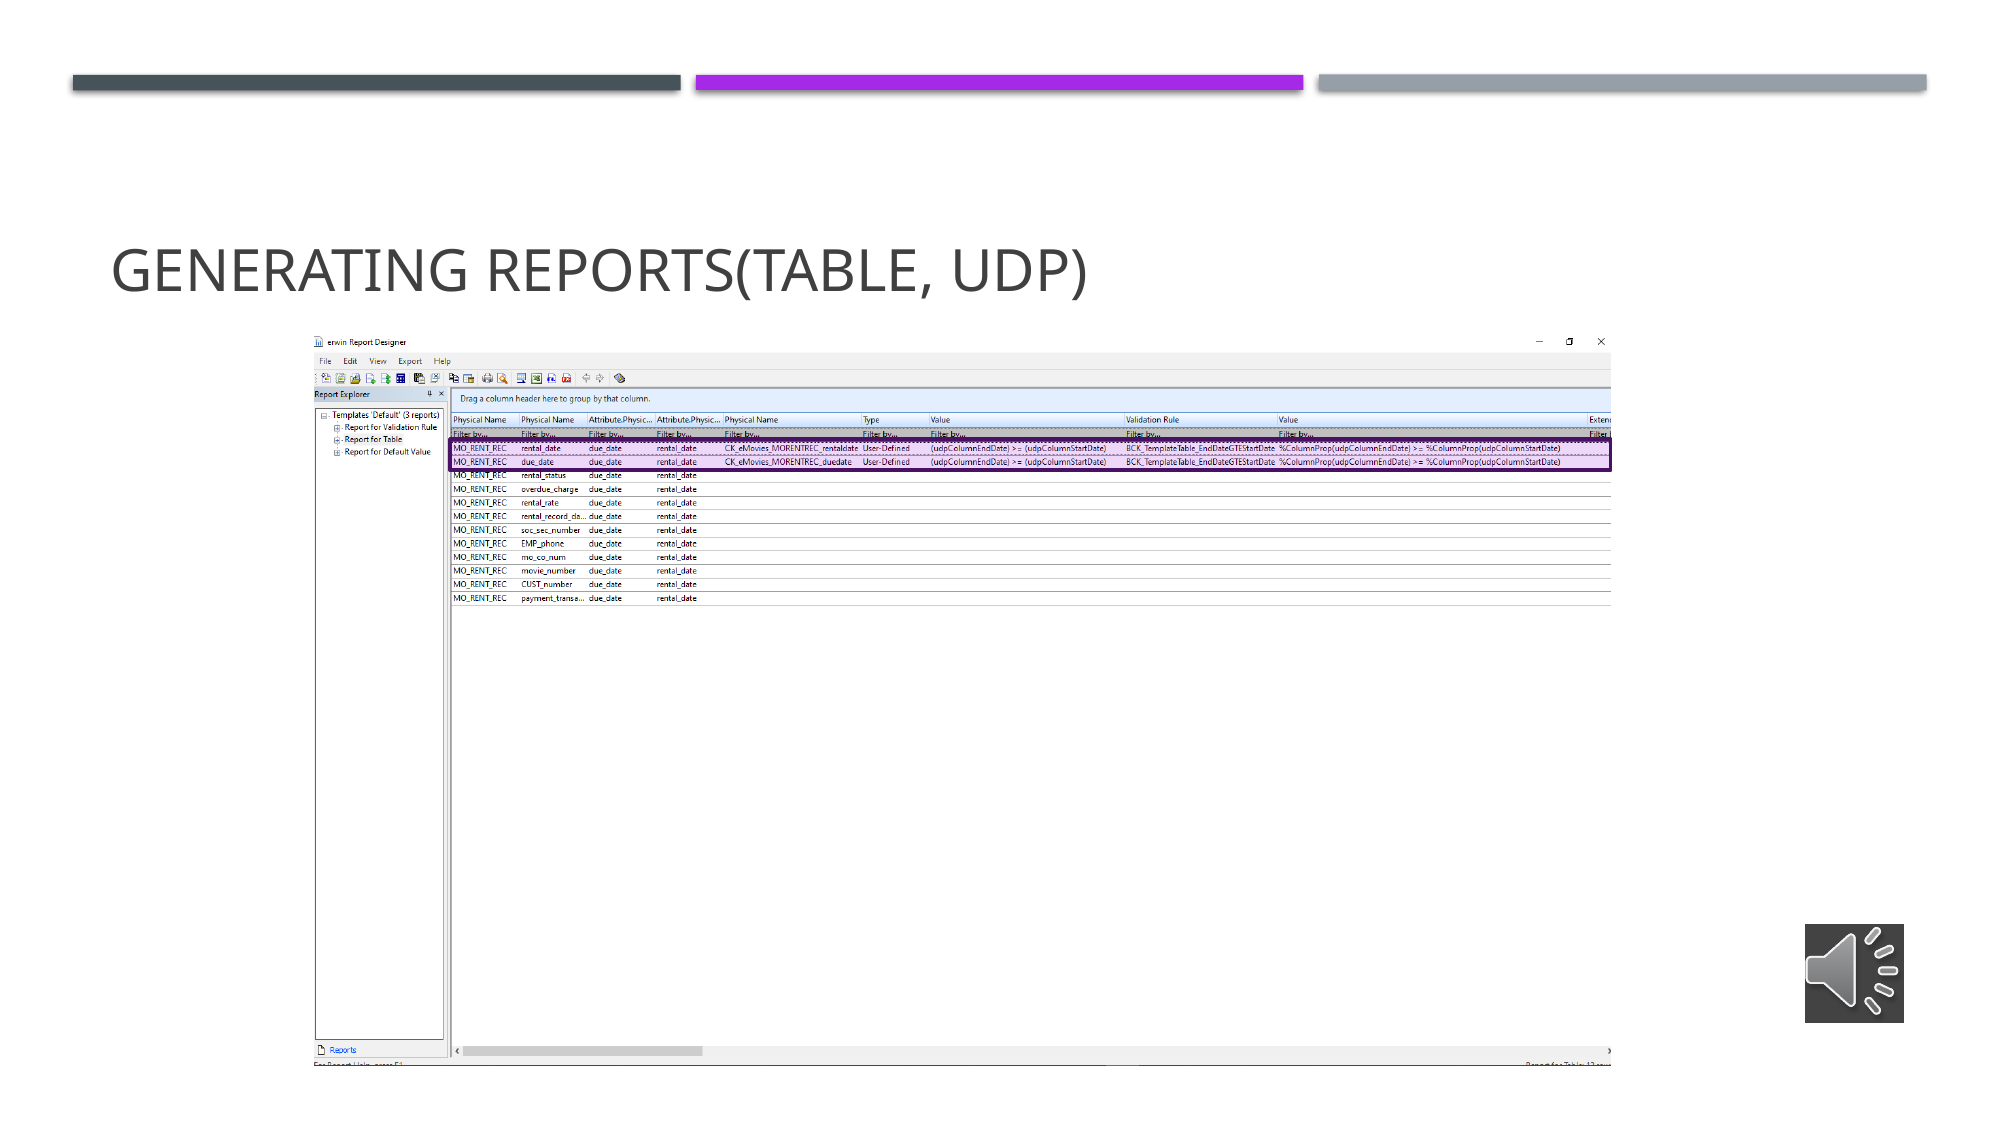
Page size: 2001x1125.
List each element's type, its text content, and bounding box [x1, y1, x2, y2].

picture [313, 332, 1612, 1066]
picture [1804, 922, 1906, 1024]
title Generating reports(Table, UDP) [95, 115, 1905, 311]
